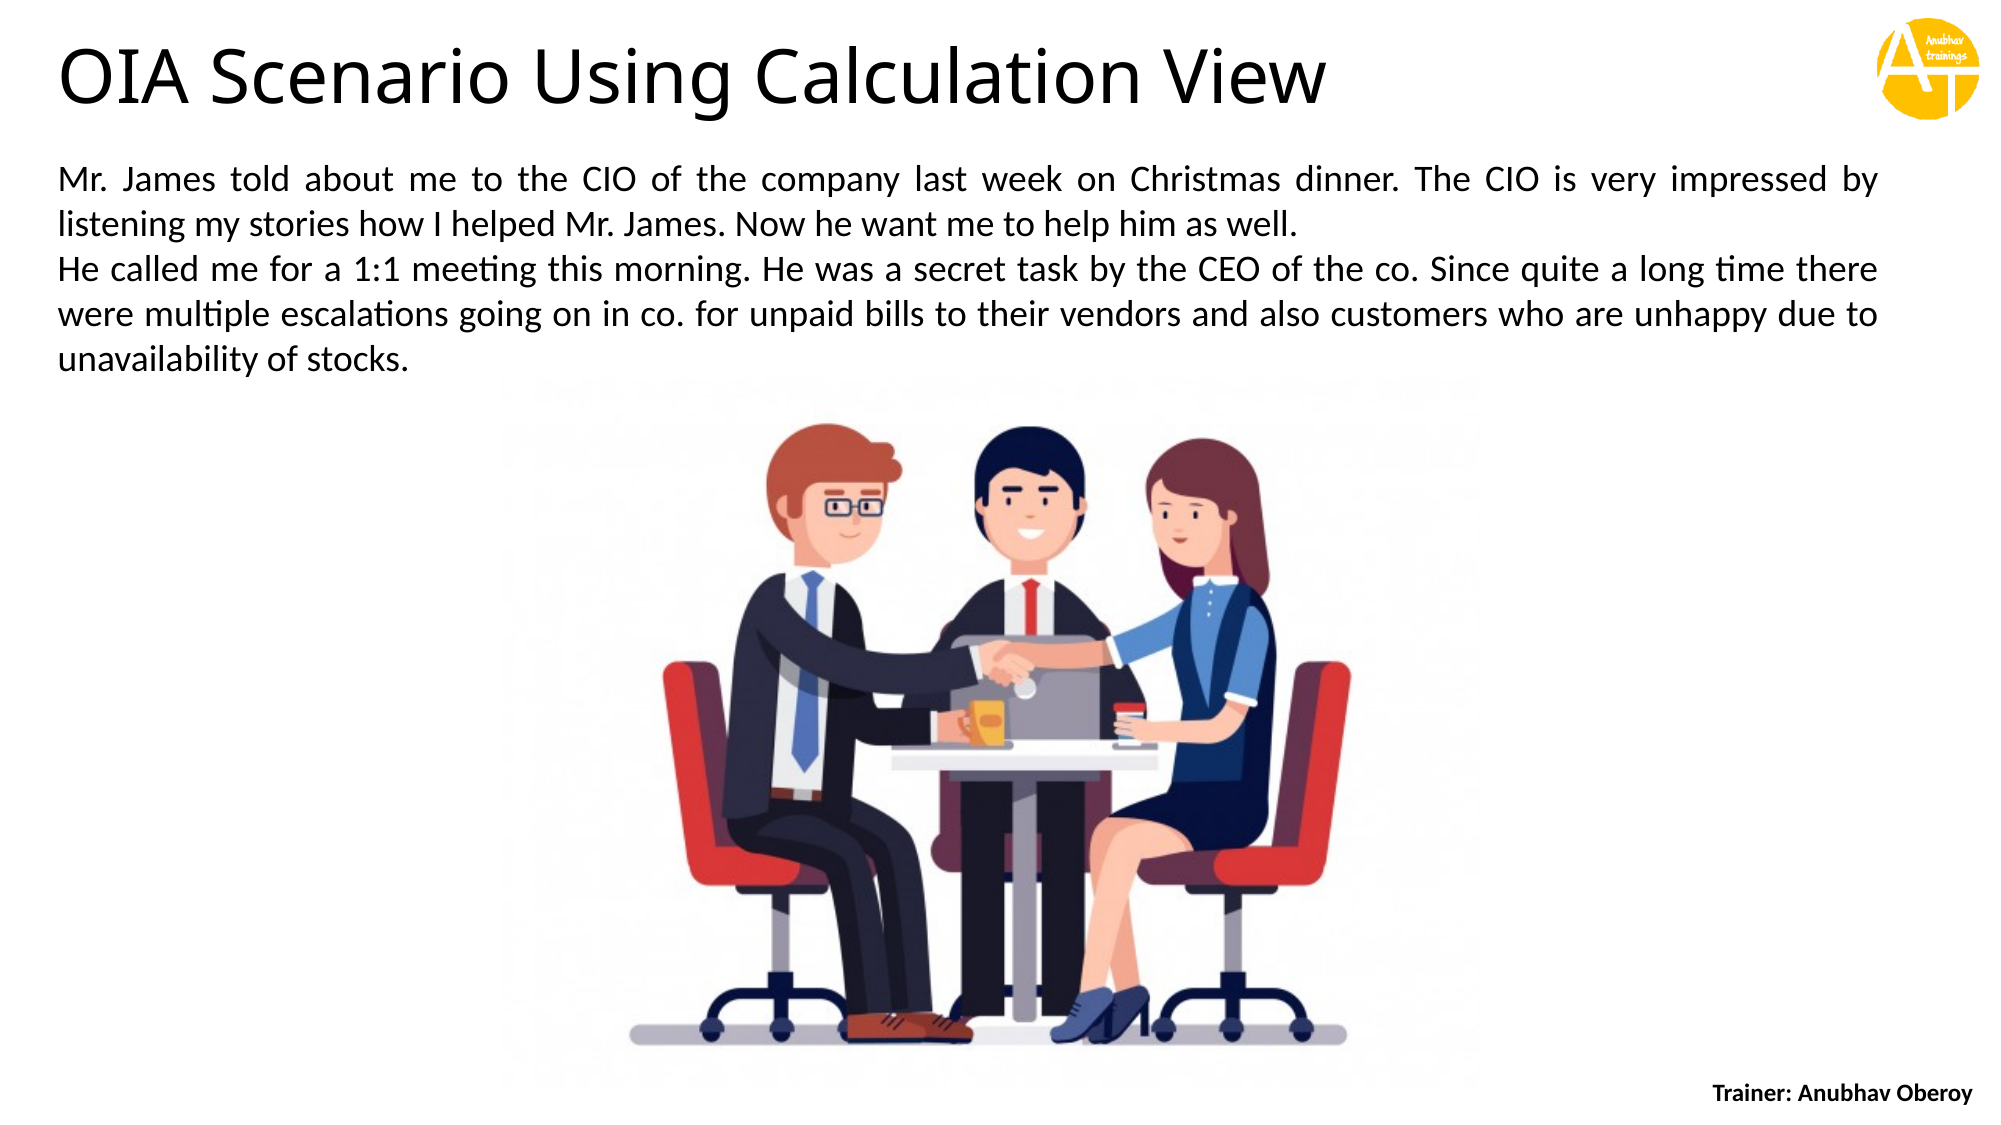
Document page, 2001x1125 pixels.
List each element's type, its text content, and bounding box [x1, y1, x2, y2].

footer Trainer: Anubhav Oberoy [1660, 1074, 2000, 1108]
picture [501, 377, 1480, 1087]
text_box OIA Scenario Using Calculation View [42, 30, 1896, 146]
text_box Mr. James told about me to the CIO of the company last week on Christmas dinner. The CIO is very impressed by listening my stories how I helped Mr. James. Now he want me to help him as well. He called me for a 1:1 meeting this morning. He was a secret task by the CEO of the co. Since quite a long time there were multiple escalations going on in co. for unpaid bills to their vendors and also customers who are unhappy due to unavailability of stocks. [42, 146, 1896, 387]
picture [1866, 11, 1985, 128]
